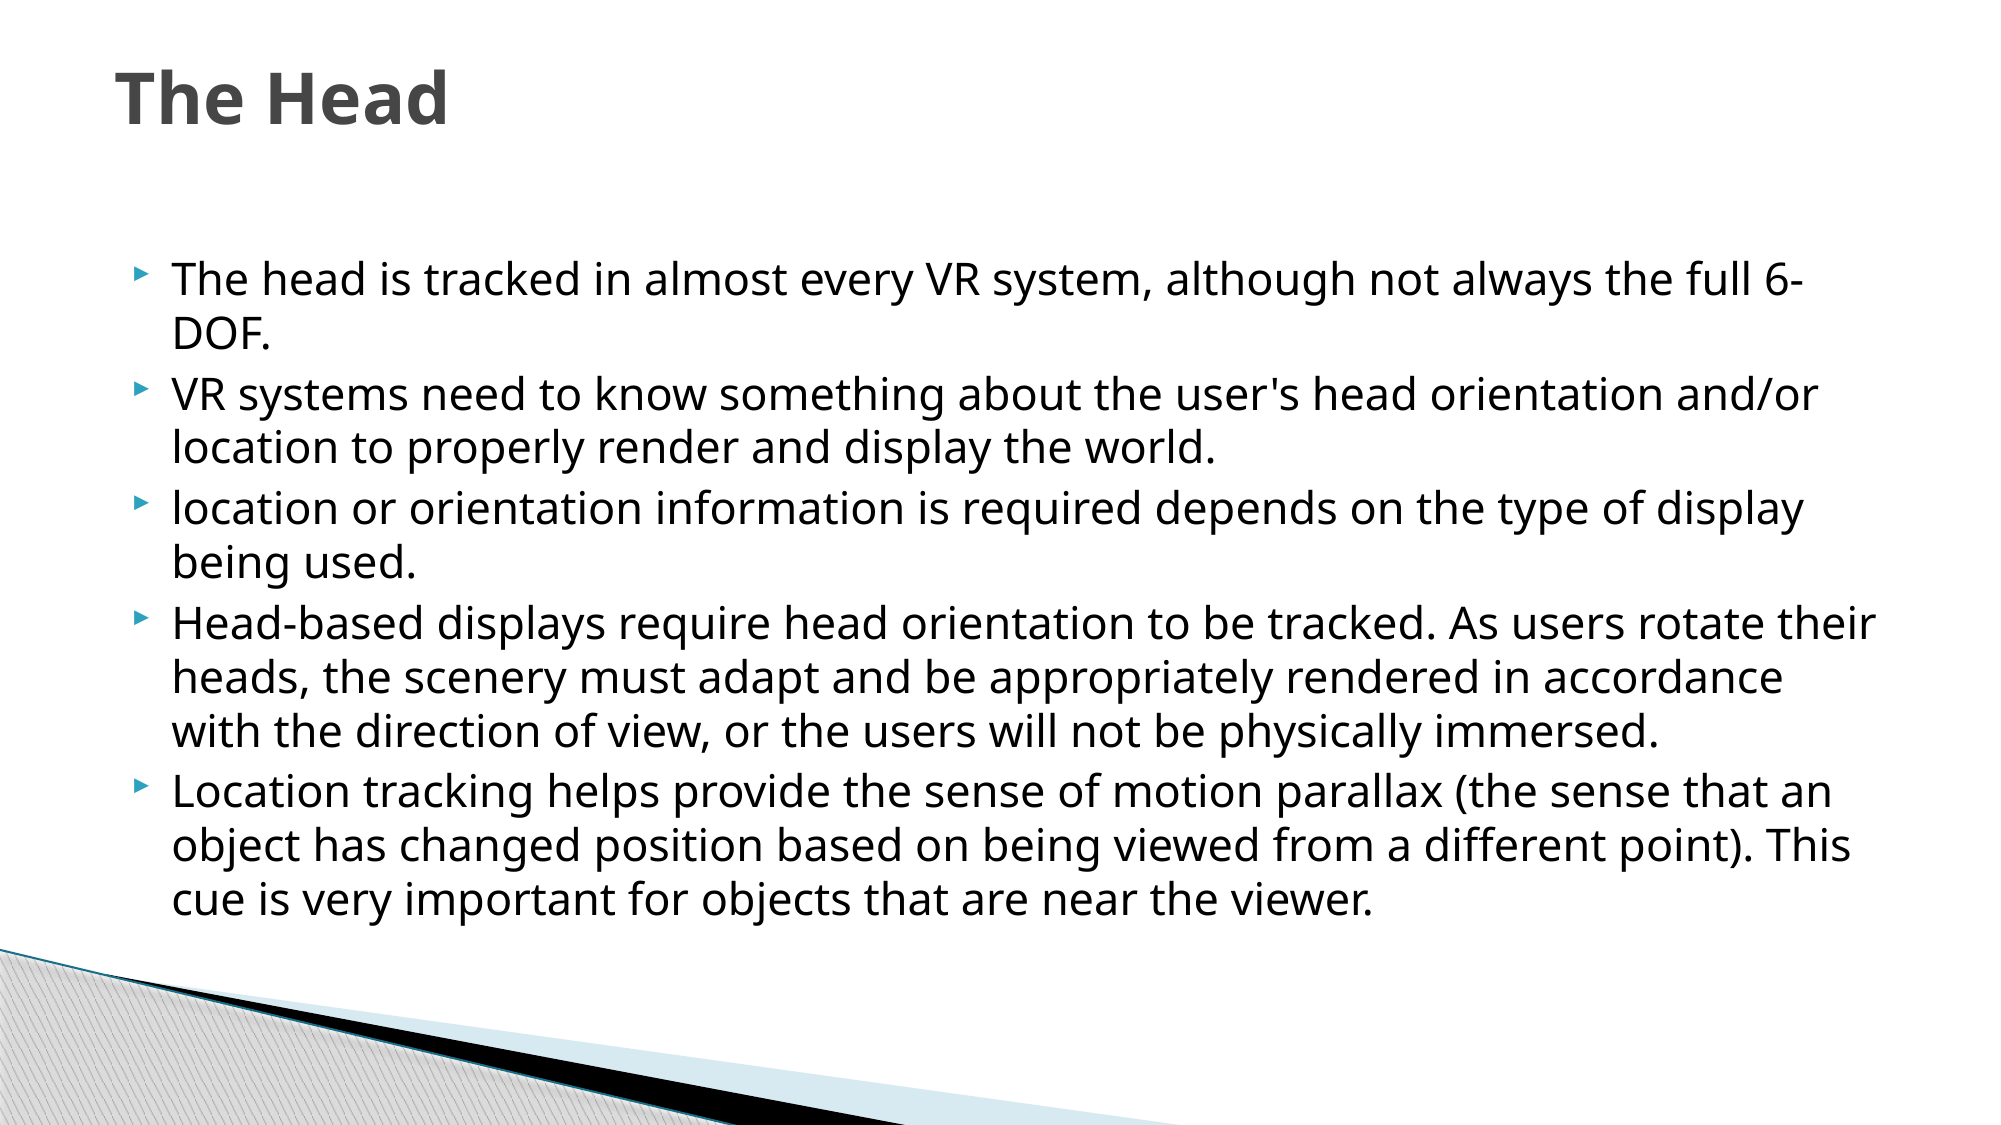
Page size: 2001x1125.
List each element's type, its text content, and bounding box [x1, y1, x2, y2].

list The head is tracked in almost every VR system, although not always the full 6-DOF. VR systems need to know something about the user's head orientation and/or location to properly render and display the world. location or orientation information is required depends on the type of display being used. Head-based displays require head orientation to be tracked. As users rotate their heads, the scenery must adapt and be appropriately rendered in accordance with the direction of view, or the users will not be physically immersed. Location tracking helps provide the sense of motion parallax (the sense that an object has changed position based on being viewed from a different point). This cue is very important for objects that are near the viewer. [99, 243, 1900, 986]
title The Head [99, 45, 1900, 233]
